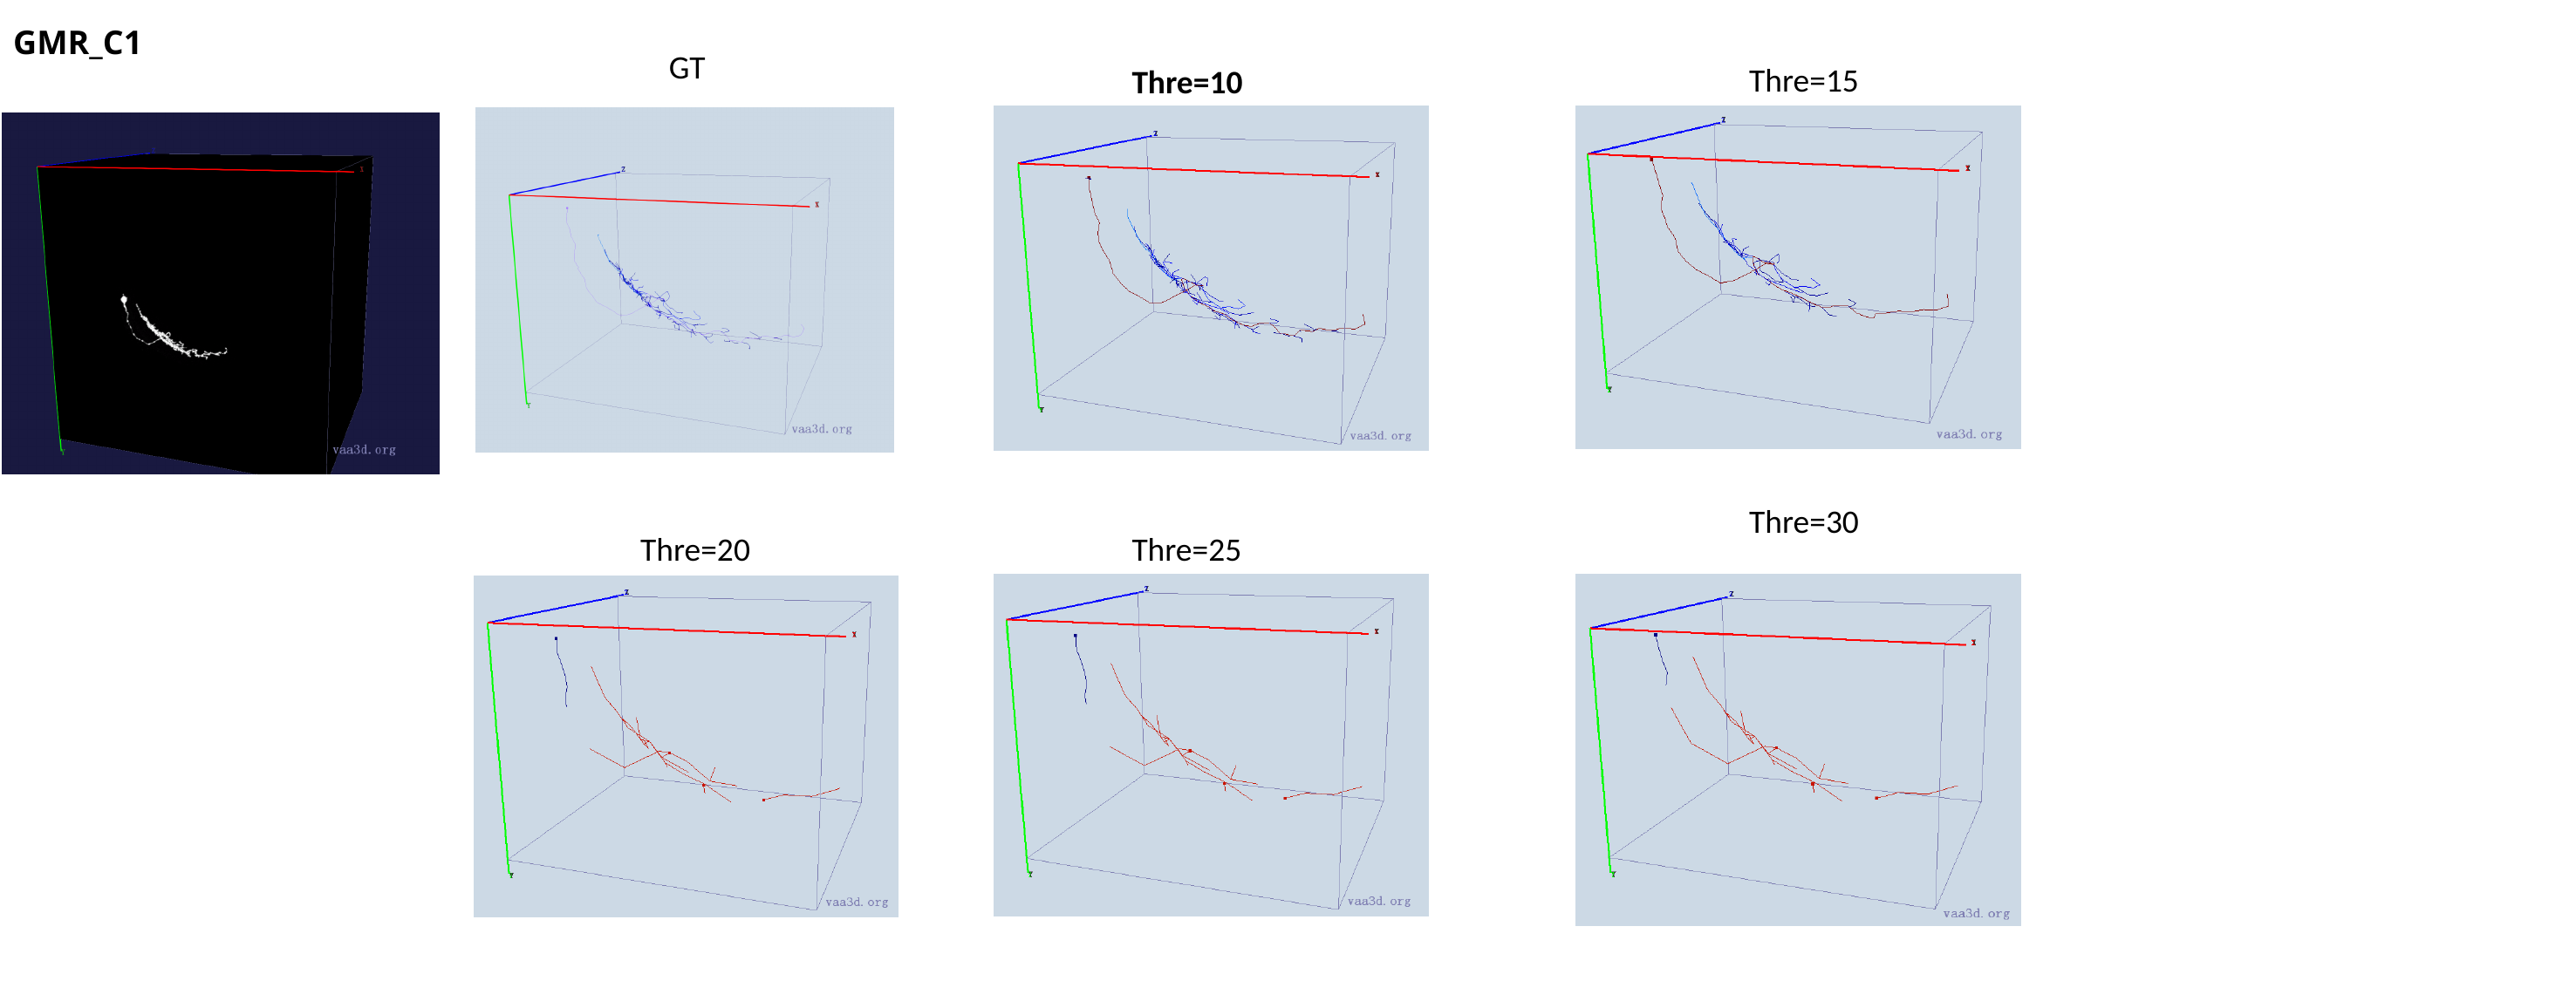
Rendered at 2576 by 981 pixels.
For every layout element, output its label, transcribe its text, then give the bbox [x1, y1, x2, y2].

picture [475, 107, 894, 453]
text_box Thre=30 [1736, 494, 1921, 547]
text_box Thre=10 [1118, 54, 1303, 106]
picture [473, 576, 899, 917]
text_box Thre=25 [1118, 521, 1303, 574]
text_box Thre=15 [1736, 52, 1921, 106]
picture [1575, 574, 2021, 926]
picture [994, 106, 1429, 451]
text_box GT [656, 39, 740, 92]
picture [2, 112, 440, 474]
picture [1575, 106, 2021, 449]
picture [994, 574, 1429, 917]
text_box GMR_C1 [0, 15, 156, 68]
text_box Thre=20 [627, 521, 780, 575]
